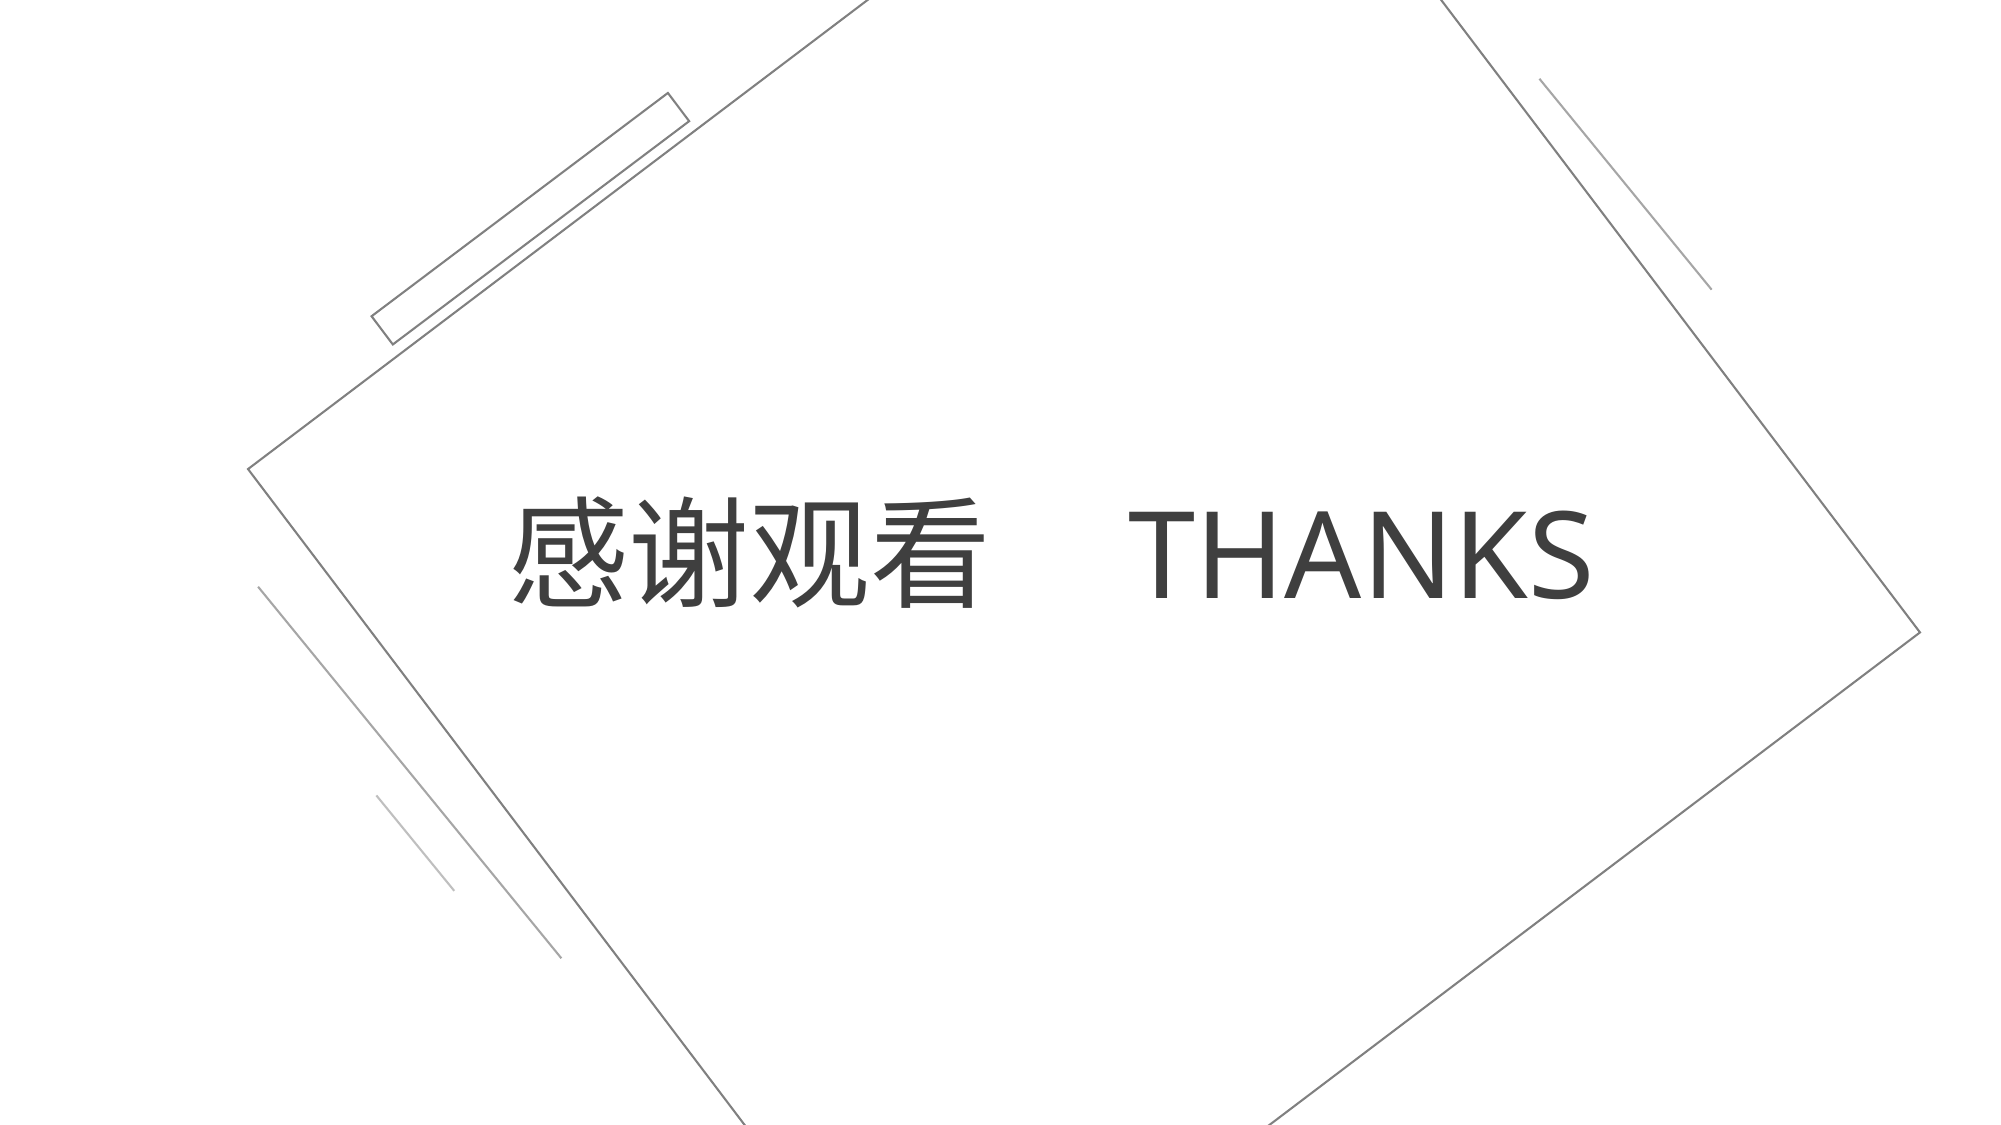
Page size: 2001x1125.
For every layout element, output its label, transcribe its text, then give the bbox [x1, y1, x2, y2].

text_box [370, 91, 691, 346]
text_box 感谢观看 THANKS [309, 553, 334, 586]
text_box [376, 795, 455, 891]
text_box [1539, 78, 1712, 290]
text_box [258, 586, 562, 959]
text_box [246, 0, 1922, 1125]
